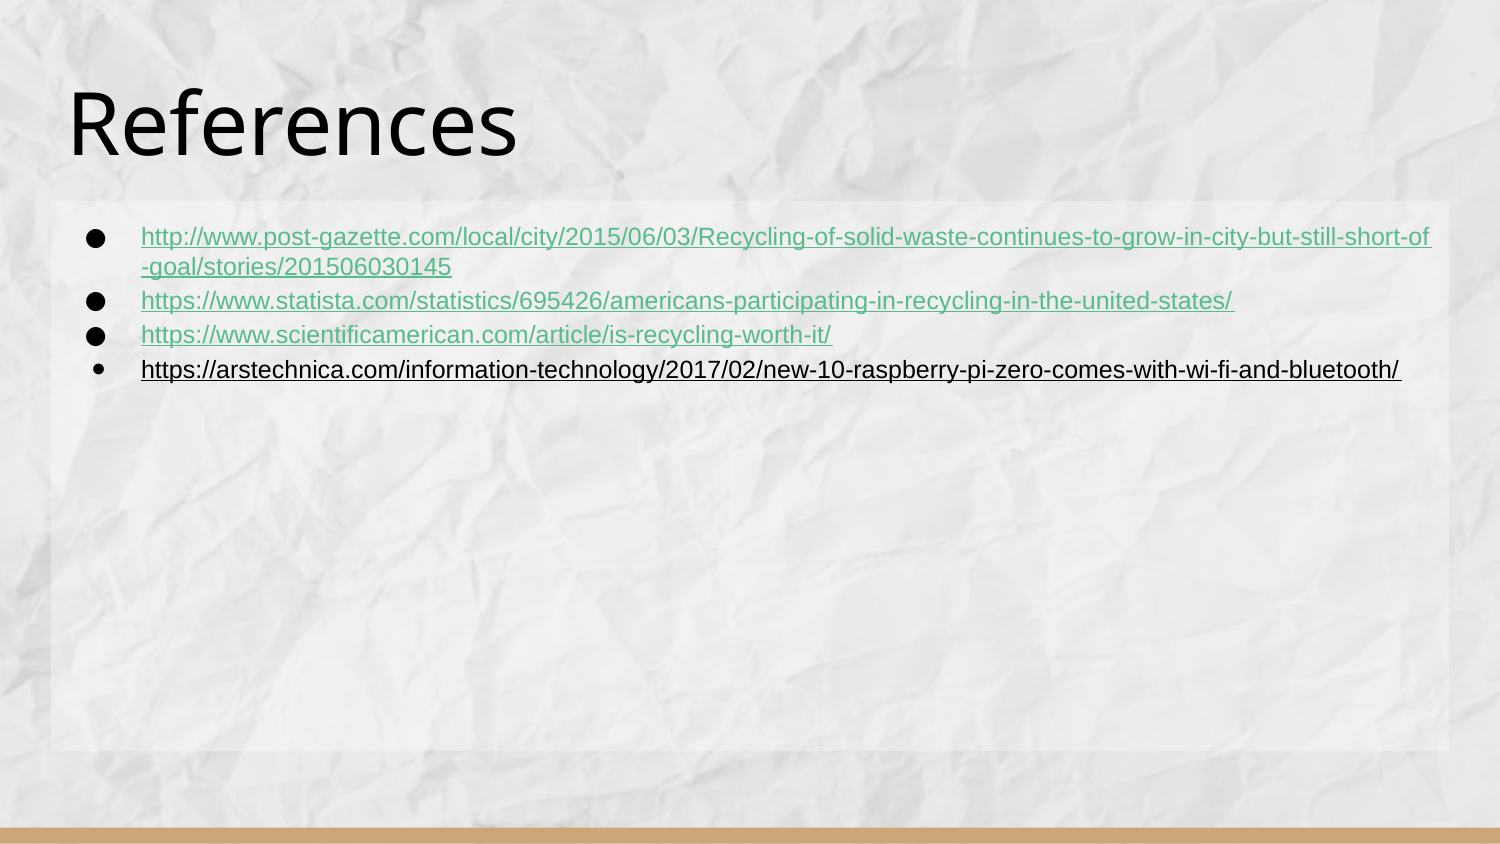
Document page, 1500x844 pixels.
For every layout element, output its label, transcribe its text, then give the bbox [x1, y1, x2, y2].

list http://www.post-gazette.com/local/city/2015/06/03/Recycling-of-solid-waste-continues-to-grow-in-city-but-still-short-of-goal/stories/201506030145 https://www.statista.com/statistics/695426/americans-participating-in-recycling-in-the-united-states/ https://www.scientificamerican.com/article/is-recycling-worth-it/ https://arstechnica.com/information-technology/2017/02/new-10-raspberry-pi-zero-comes-with-wi-fi-and-bluetooth/ [51, 200, 1449, 752]
picture [0, 0, 1500, 827]
title References [51, 51, 1449, 189]
